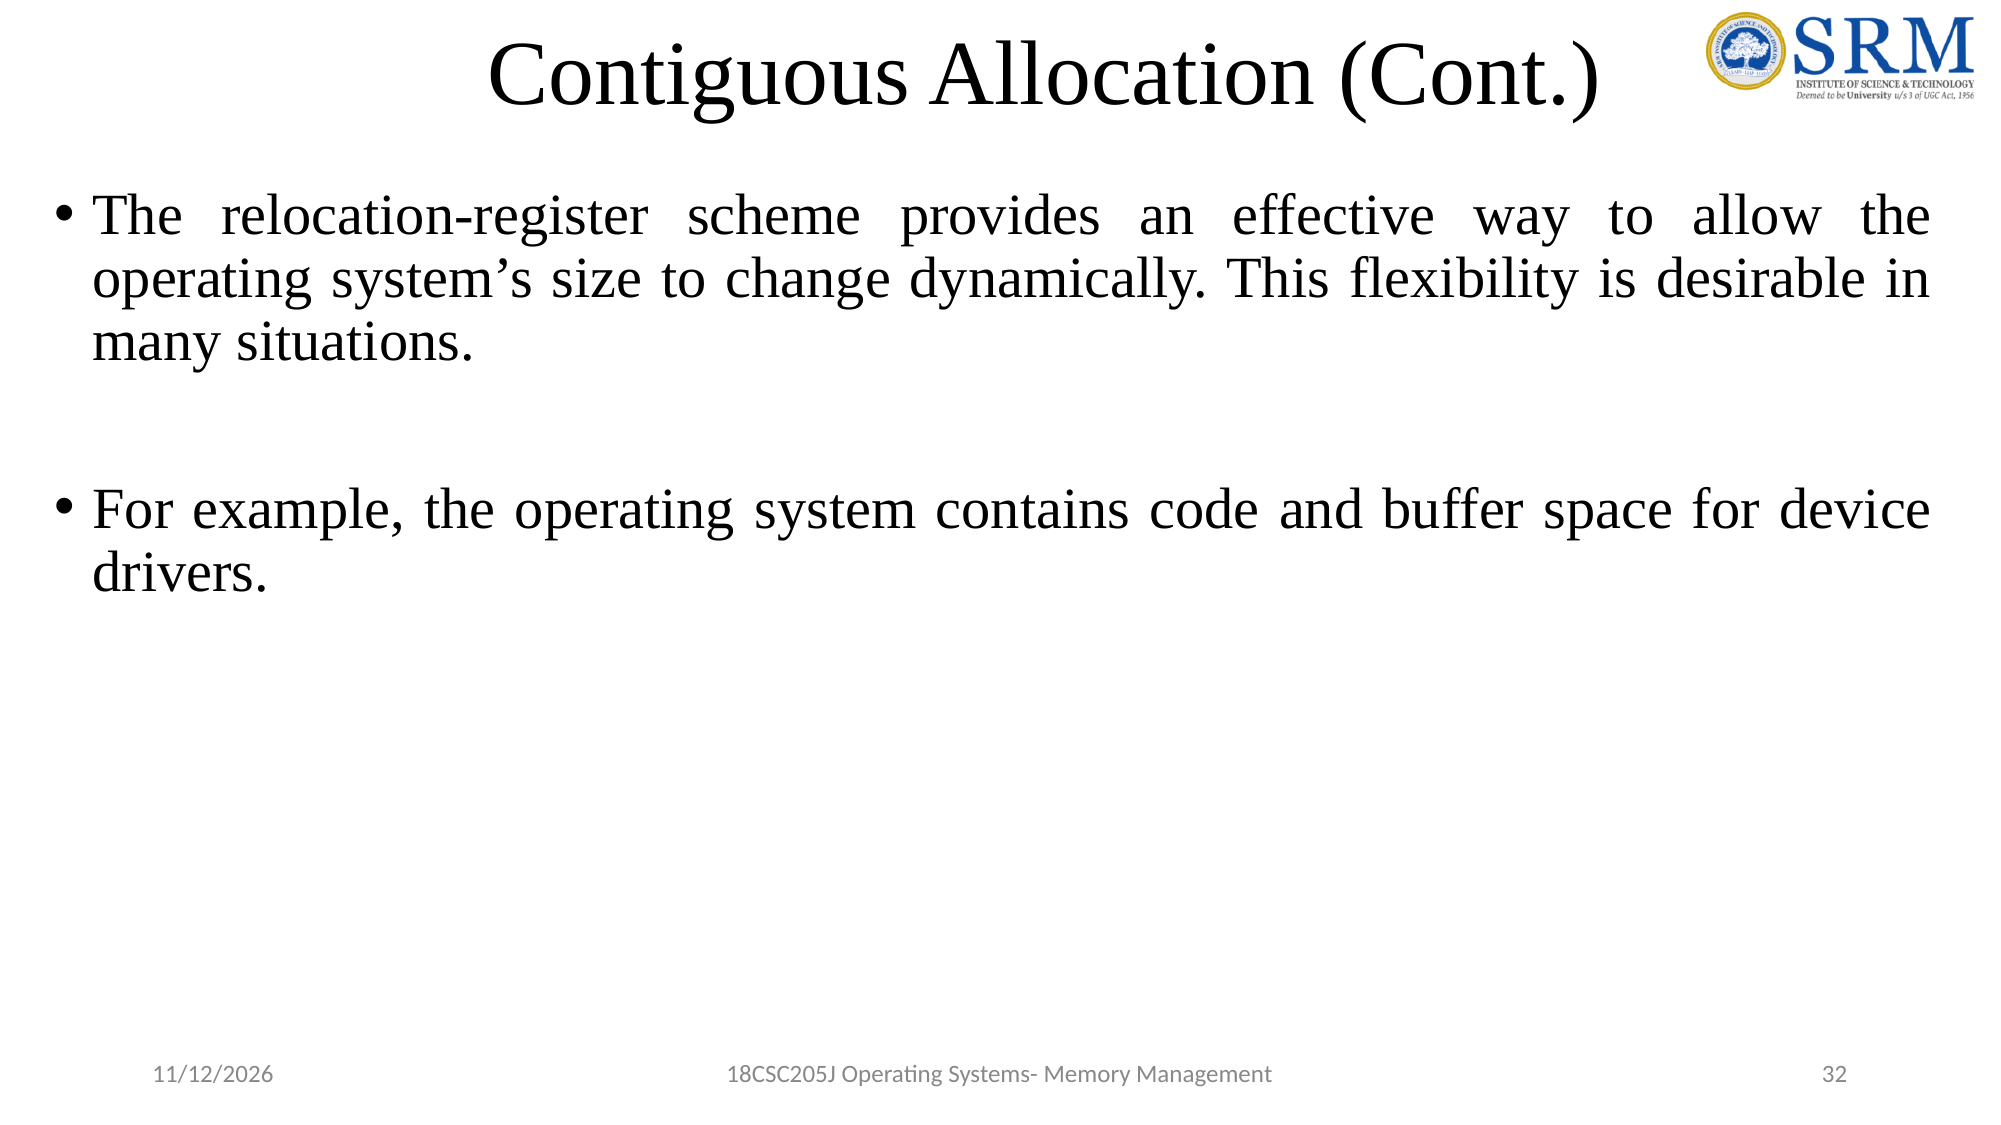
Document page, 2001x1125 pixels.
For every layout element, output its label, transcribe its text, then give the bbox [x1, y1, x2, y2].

footer 18CSC205J Operating Systems- Memory Management [662, 1042, 1338, 1103]
slide_number 32 [1412, 1042, 1863, 1103]
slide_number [137, 1042, 588, 1103]
picture [1706, 12, 1974, 100]
title Contiguous Allocation (Cont.) [189, 27, 1900, 122]
list The relocation-register scheme provides an effective way to allow the operating system’s size to change dynamically. This flexibility is desirable in many situations. For example, the operating system contains code and buffer space for device drivers. [39, 176, 1948, 996]
